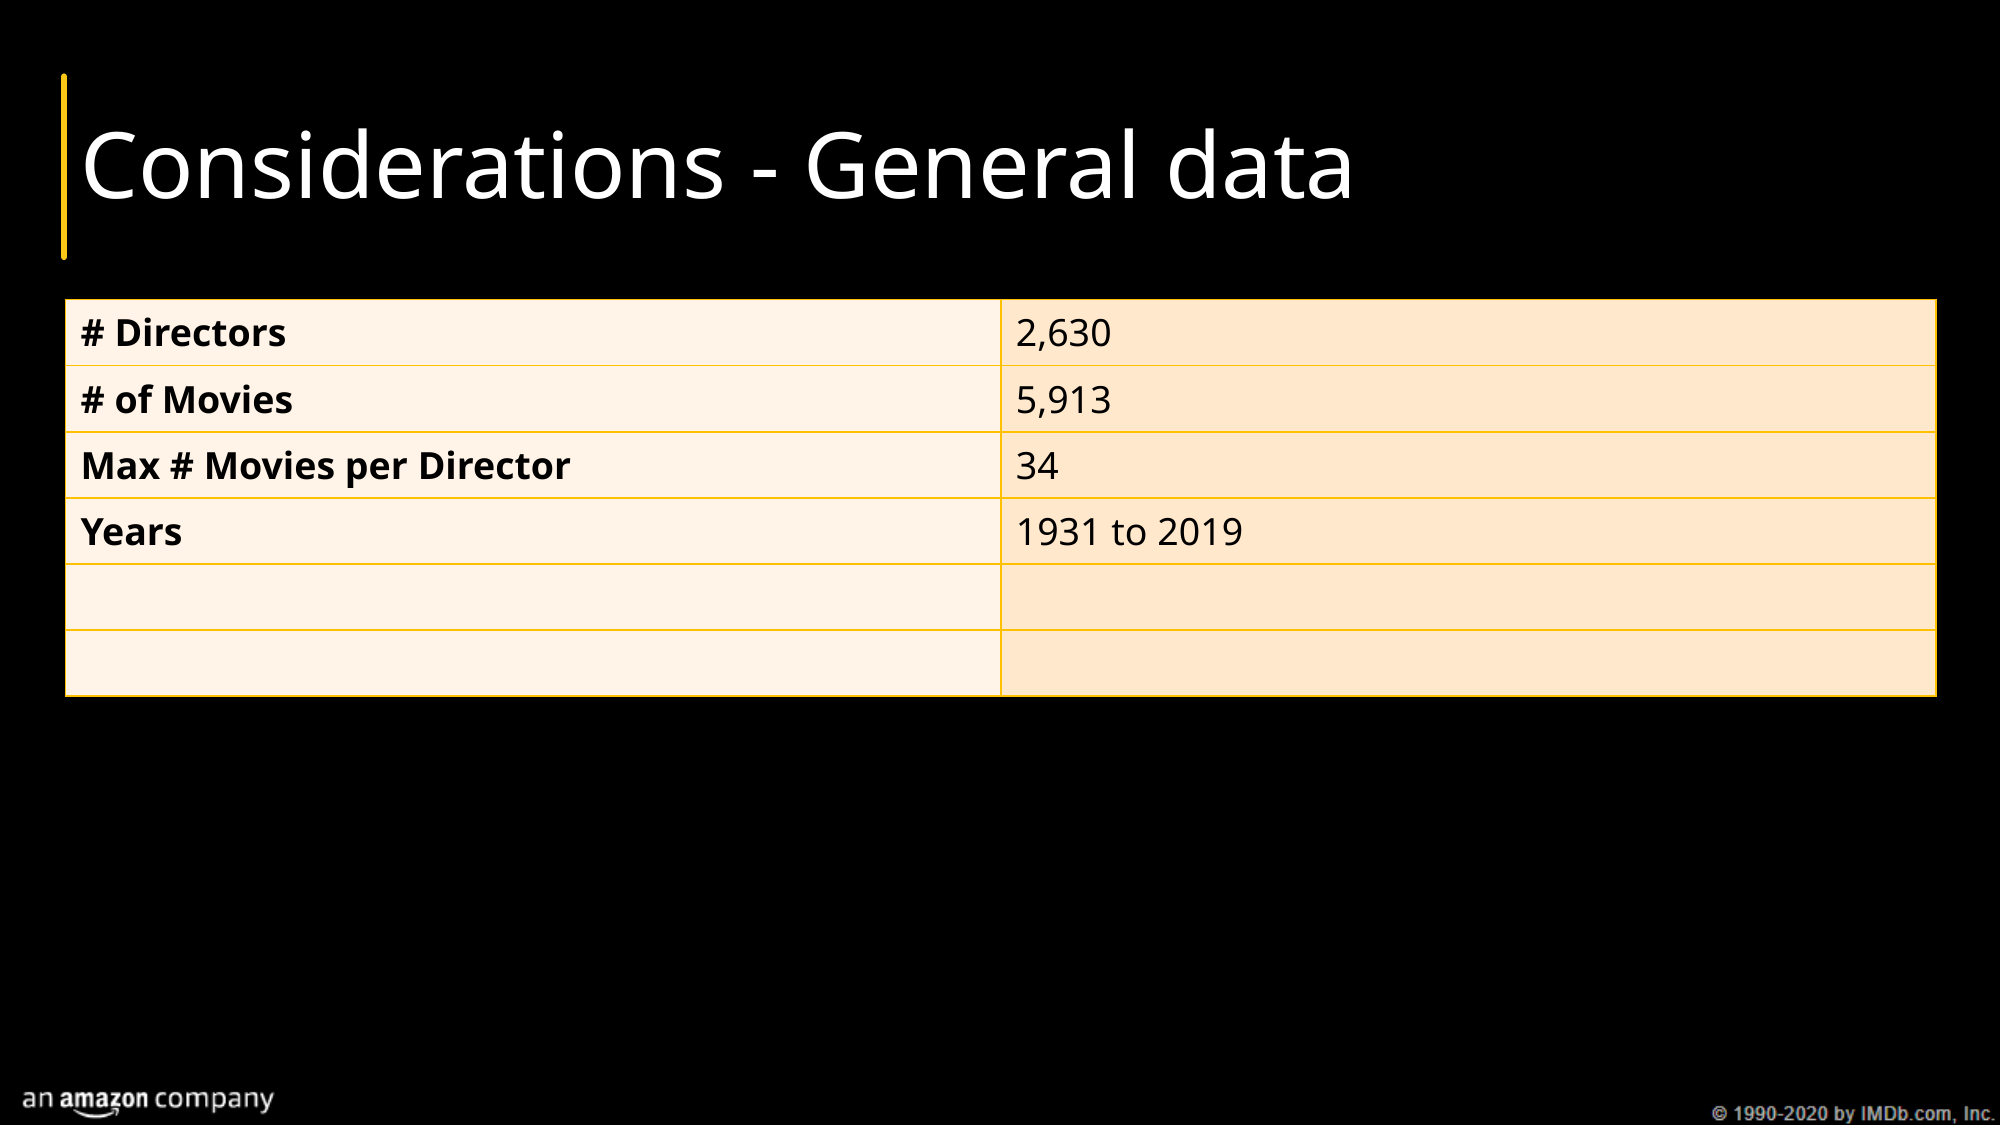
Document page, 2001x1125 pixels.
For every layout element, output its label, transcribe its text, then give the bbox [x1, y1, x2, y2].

table_cell [66, 631, 1000, 695]
picture [1, 1086, 294, 1124]
title Considerations - General data [65, 59, 1936, 278]
table_cell [1002, 565, 1935, 629]
table_cell [66, 565, 1000, 629]
table_header 2,630 [1002, 300, 1935, 365]
table_cell # of Movies [66, 366, 1000, 431]
table_cell [1002, 631, 1935, 695]
picture [1708, 1102, 2000, 1125]
table_cell Max # Movies per Director [66, 433, 1000, 497]
table_header # Directors [66, 300, 1000, 365]
table_cell 5,913 [1002, 366, 1935, 431]
table_cell Years [66, 499, 1000, 563]
table_cell 34 [1002, 433, 1935, 497]
table_cell 1931 to 2019 [1002, 499, 1935, 563]
